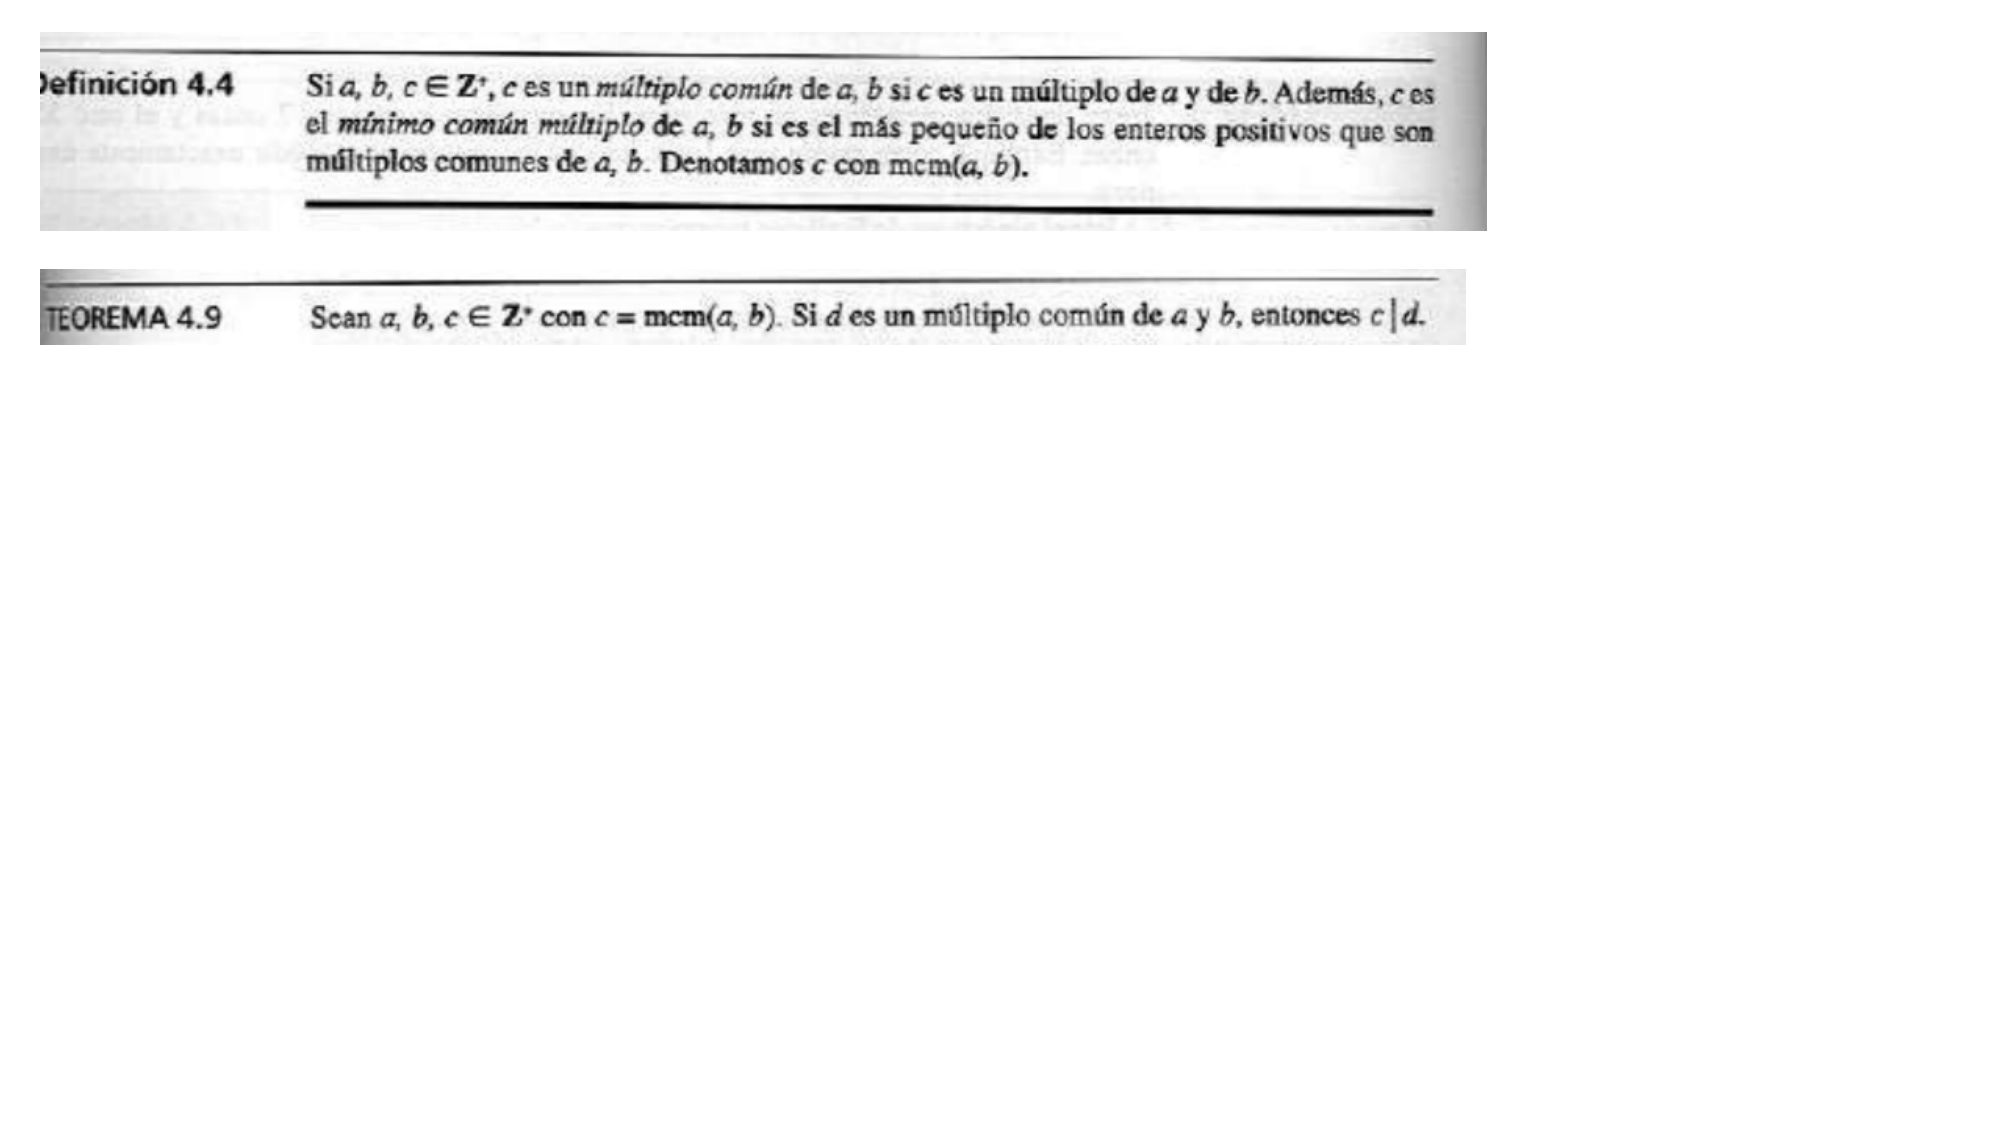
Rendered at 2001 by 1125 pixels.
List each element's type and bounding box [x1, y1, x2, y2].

picture [40, 32, 1487, 231]
picture [40, 269, 1466, 345]
